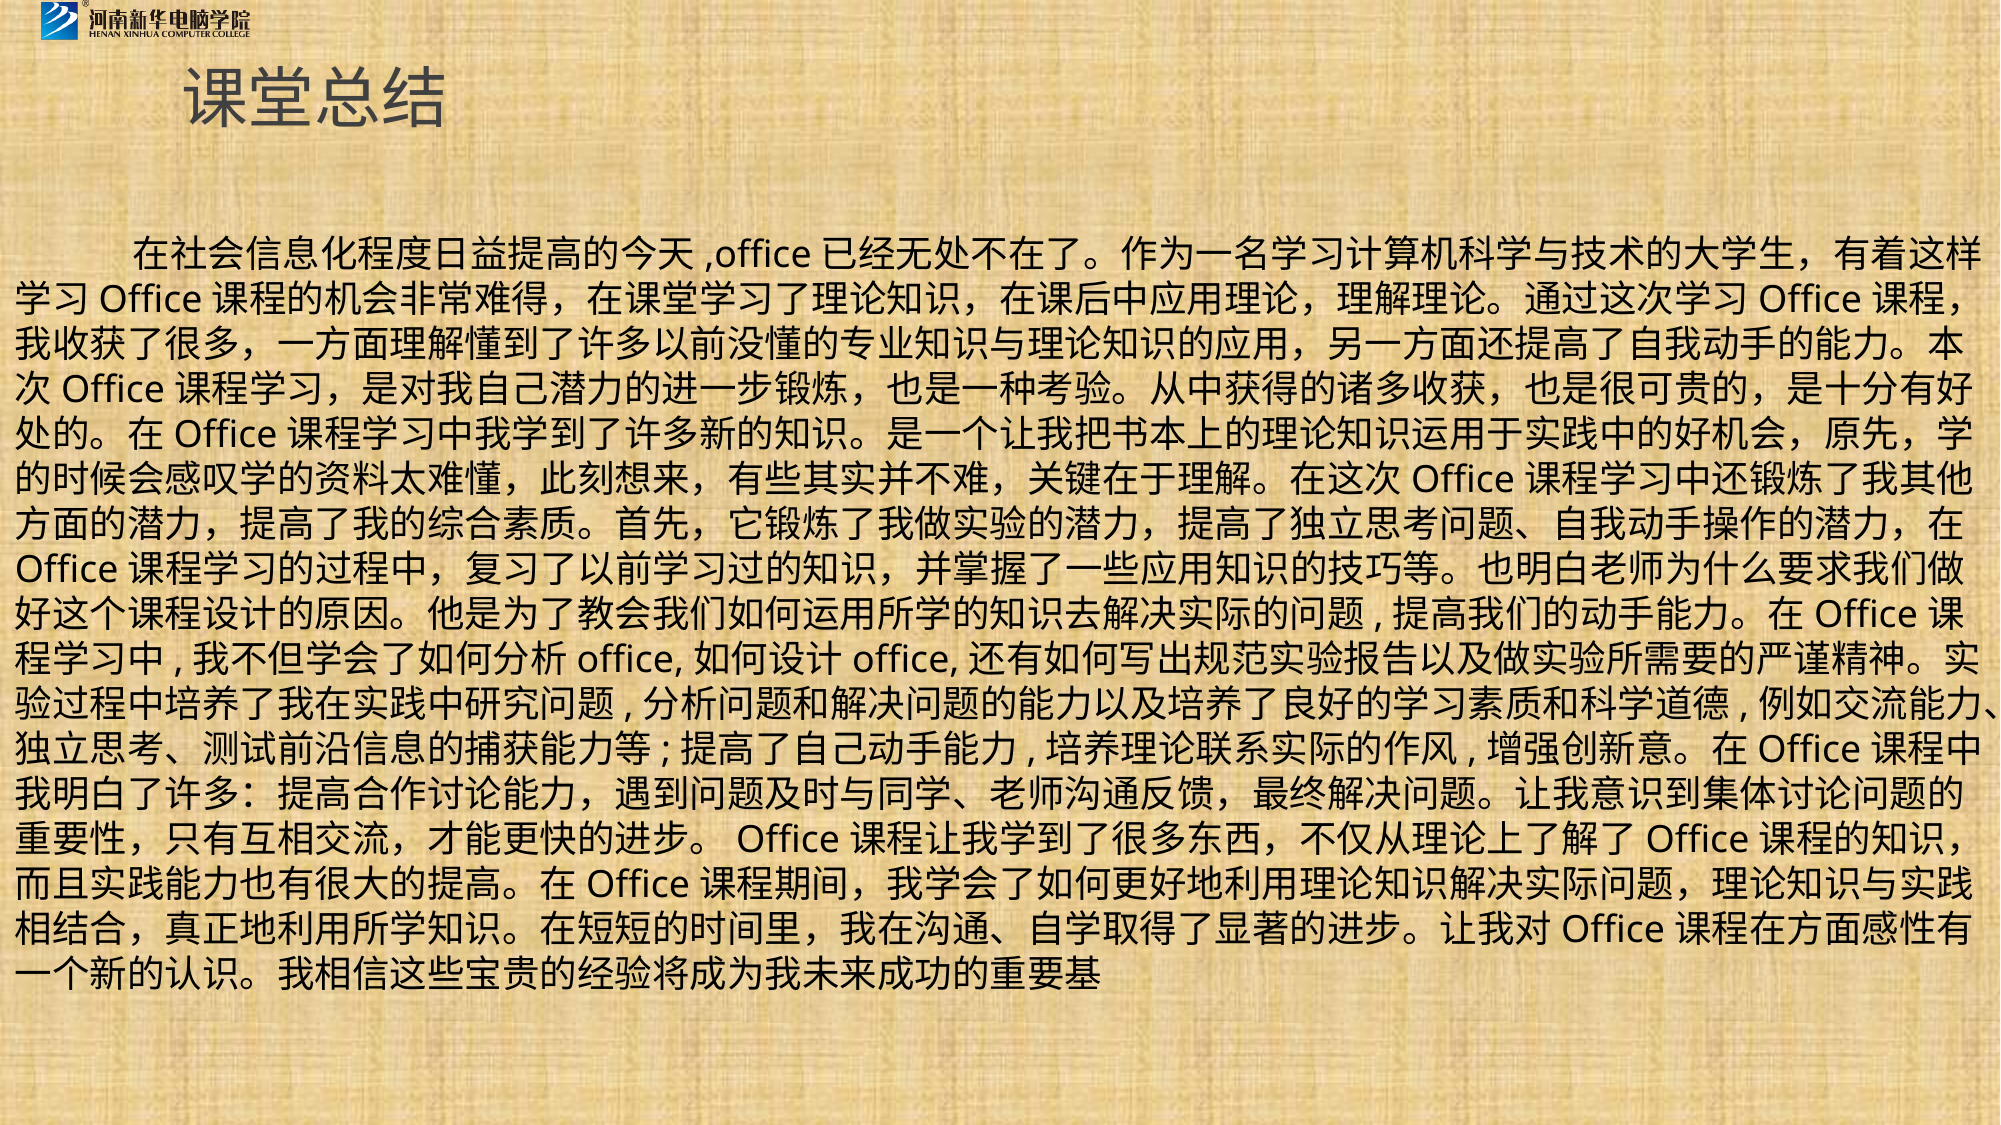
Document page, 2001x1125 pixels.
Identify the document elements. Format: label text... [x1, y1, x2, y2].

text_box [166, 48, 803, 165]
text_box 在社会信息化程度日益提高的今天,office已经无处不在了。作为一名学习计算机科学与技术的大学生，有着这样学习Office课程的机会非常难得，在课堂学习了理论知识，在课后中应用理论，理解理论。通过这次学习Office课程，我收获了很多，一方面理解懂到了许多以前没懂的专业知识与理论知识的应用，另一方面还提高了自我动手的能力。本次Office课程学习，是对我自己潜力的进一步锻炼，也是一种考验。从中获得的诸多收获，也是很可贵的，是十分有好处的。在Office课程学习中我学到了许多新的知识。是一个让我把书本上的理论知识运用于实践中的好机会，原先，学的时候会感叹学的资料太难懂，此刻想来，有些其实并不难，关键在于理解。在这次Office课程学习中还锻炼了我其他方面的潜力，提高了我的综合素质。首先，它锻炼了我做实验的潜力，提高了独立思考问题、自我动手操作的潜力，在Office课程学习的过程中，复习了以前学习过的知识，并掌握了一些应用知识的技巧等。也明白老师为什么要求我们做好这个课程设计的原因。他是为了教会我们如何运用所学的知识去解决实际的问题,提高我们的动手能力。在Office课程学习中,我不但学会了如何分析office,如何设计office,还有如何写出规范实验报告以及做实验所需要的严谨精神。实验过程中培养了我在实践中研究问题,分析问题和解决问题的能力以及培养了良好的学习素质和科学道德,例如交流能力、独立思考、测试前沿信息的捕获能力等;提高了自己动手能力,培养理论联系实际的作风,增强创新意。在Office课程中我明白了许多：提高合作讨论能力，遇到问题及时与同学、老师沟通反馈，最终解决问题。让我意识到集体讨论问题的重要性，只有互相交流，才能更快的进步。Office课程让我学到了很多东西，不仅从理论上了解了Office课程的知识，而且实践能力也有很大的提高。在Office课程期间，我学会了如何更好地利用理论知识解决实际问题，理论知识与实践相结合，真正地利用所学知识。在短短的时间里，我在沟通、自学取得了显著的进步。让我对Office课程在方面感性有一个新的认识。我相信这些宝贵的经验将成为我未来成功的重要基 [0, 222, 2000, 1002]
picture [0, 0, 2001, 1125]
